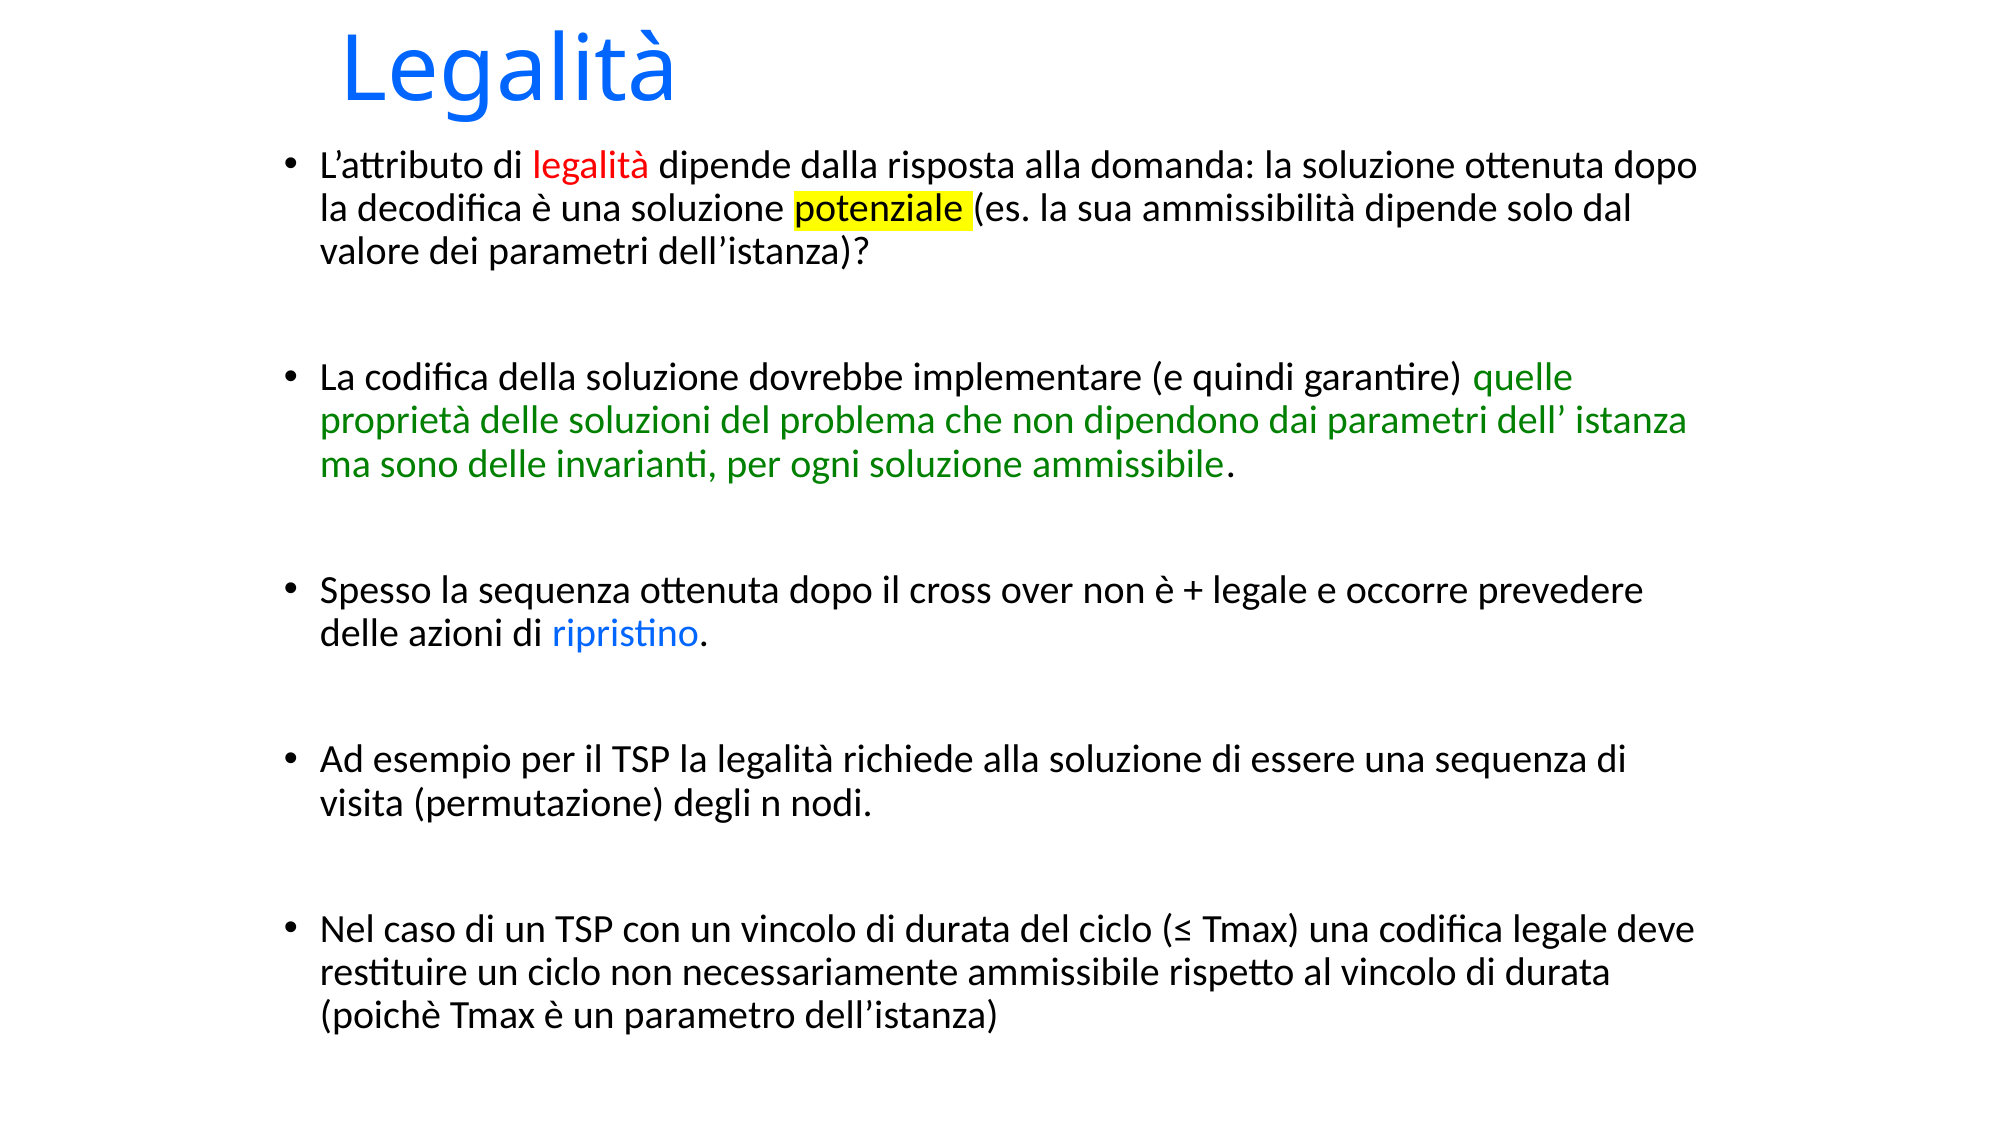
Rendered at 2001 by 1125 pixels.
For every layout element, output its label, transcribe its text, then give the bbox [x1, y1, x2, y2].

list L’attributo di legalità dipende dalla risposta alla domanda: la soluzione ottenuta dopo la decodifica è una soluzione potenziale (es. la sua ammissibilità dipende solo dal valore dei parametri dell’istanza)? La codifica della soluzione dovrebbe implementare (e quindi garantire) quelle proprietà delle soluzioni del problema che non dipendono dai parametri dell’ istanza ma sono delle invarianti, per ogni soluzione ammissibile. Spesso la sequenza ottenuta dopo il cross over non è + legale e occorre prevedere delle azioni di ripristino. Ad esempio per il TSP la legalità richiede alla soluzione di essere una sequenza di visita (permutazione) degli n nodi. Nel caso di un TSP con un vincolo di durata del ciclo (≤ Tmax) una codifica legale deve restituire un ciclo non necessariamente ammissibile rispetto al vincolo di durata (poichè Tmax è un parametro dell’istanza) [268, 136, 1732, 1049]
title Legalità [324, 6, 1675, 136]
